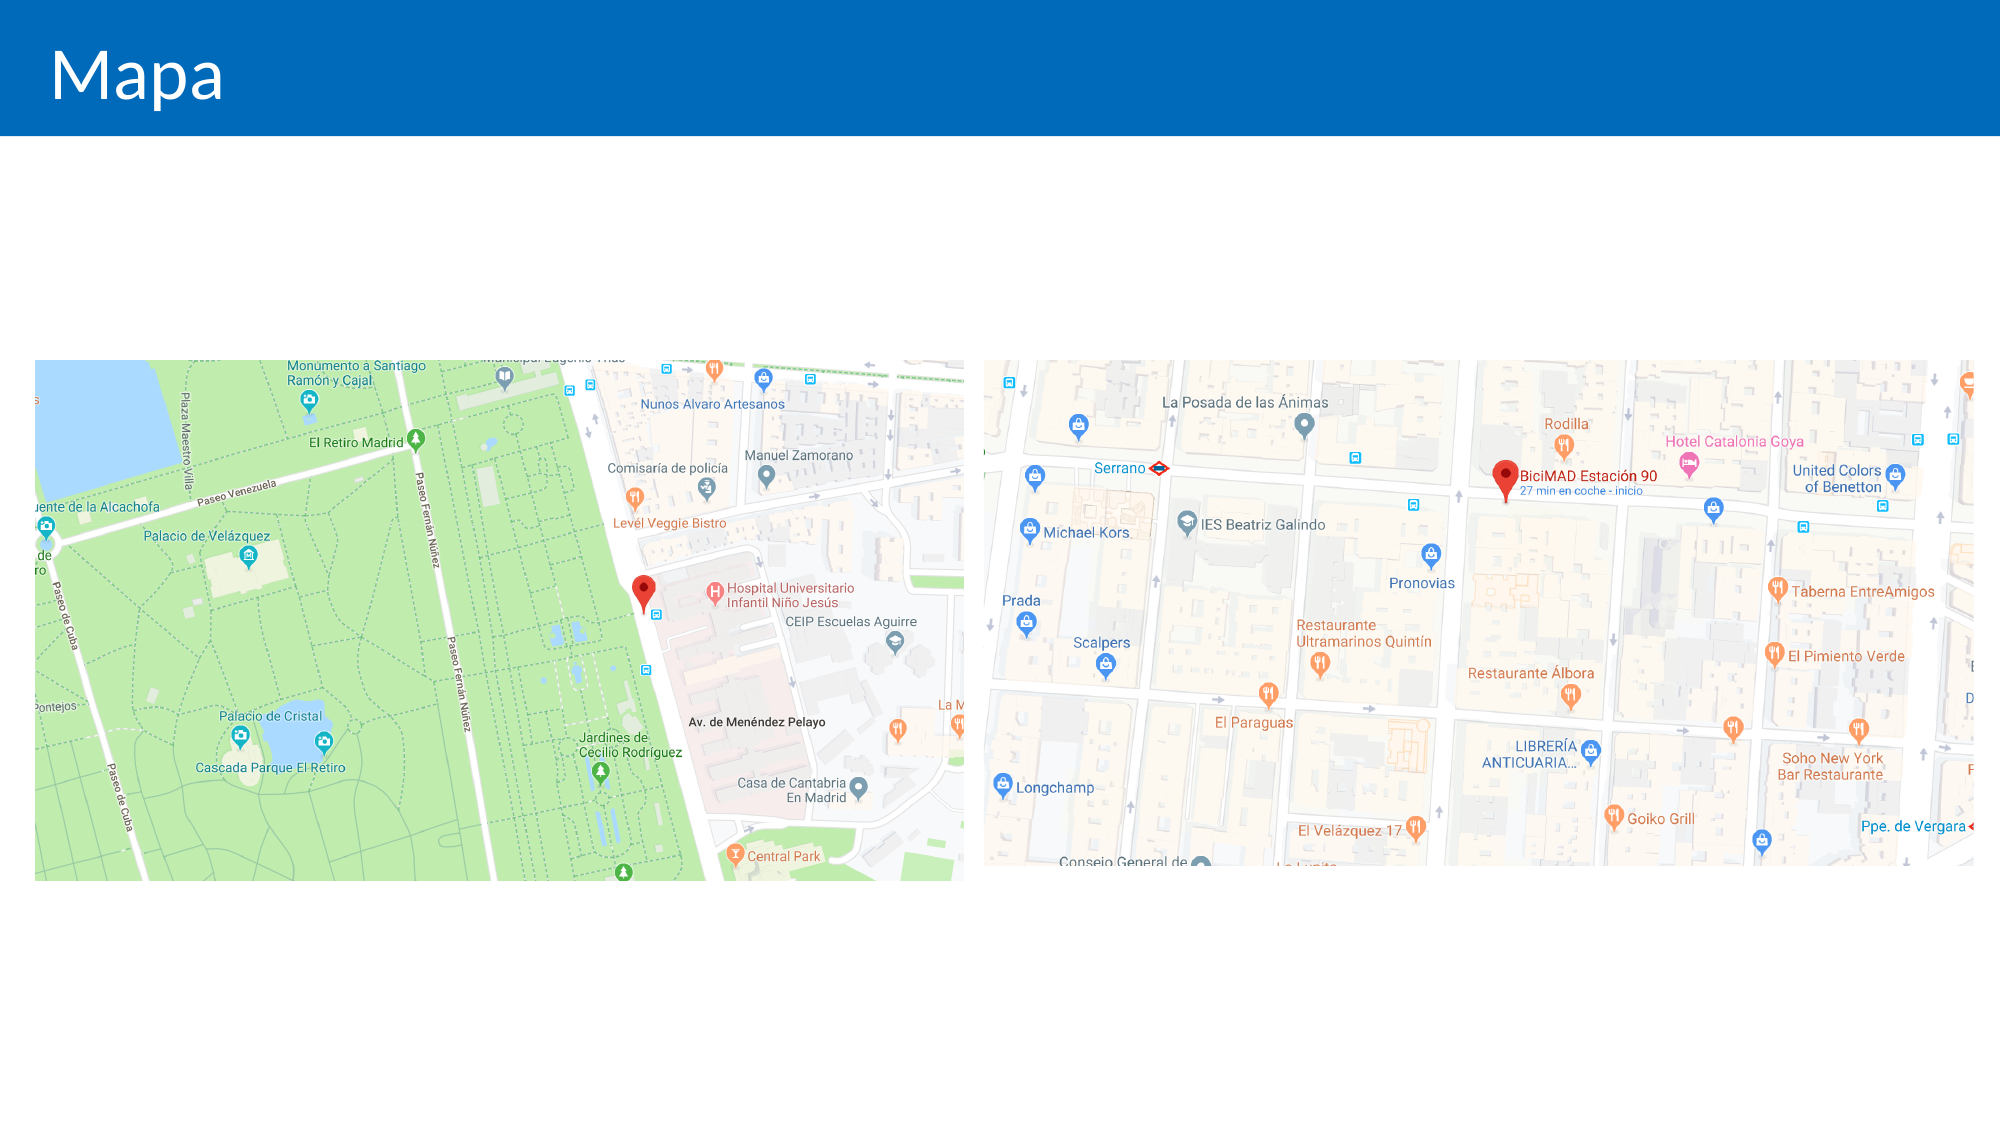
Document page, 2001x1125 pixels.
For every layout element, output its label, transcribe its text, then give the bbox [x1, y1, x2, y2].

picture [983, 359, 1974, 866]
text_box Mapa [34, 27, 1901, 245]
picture [34, 359, 965, 881]
text_box [0, 0, 2000, 138]
